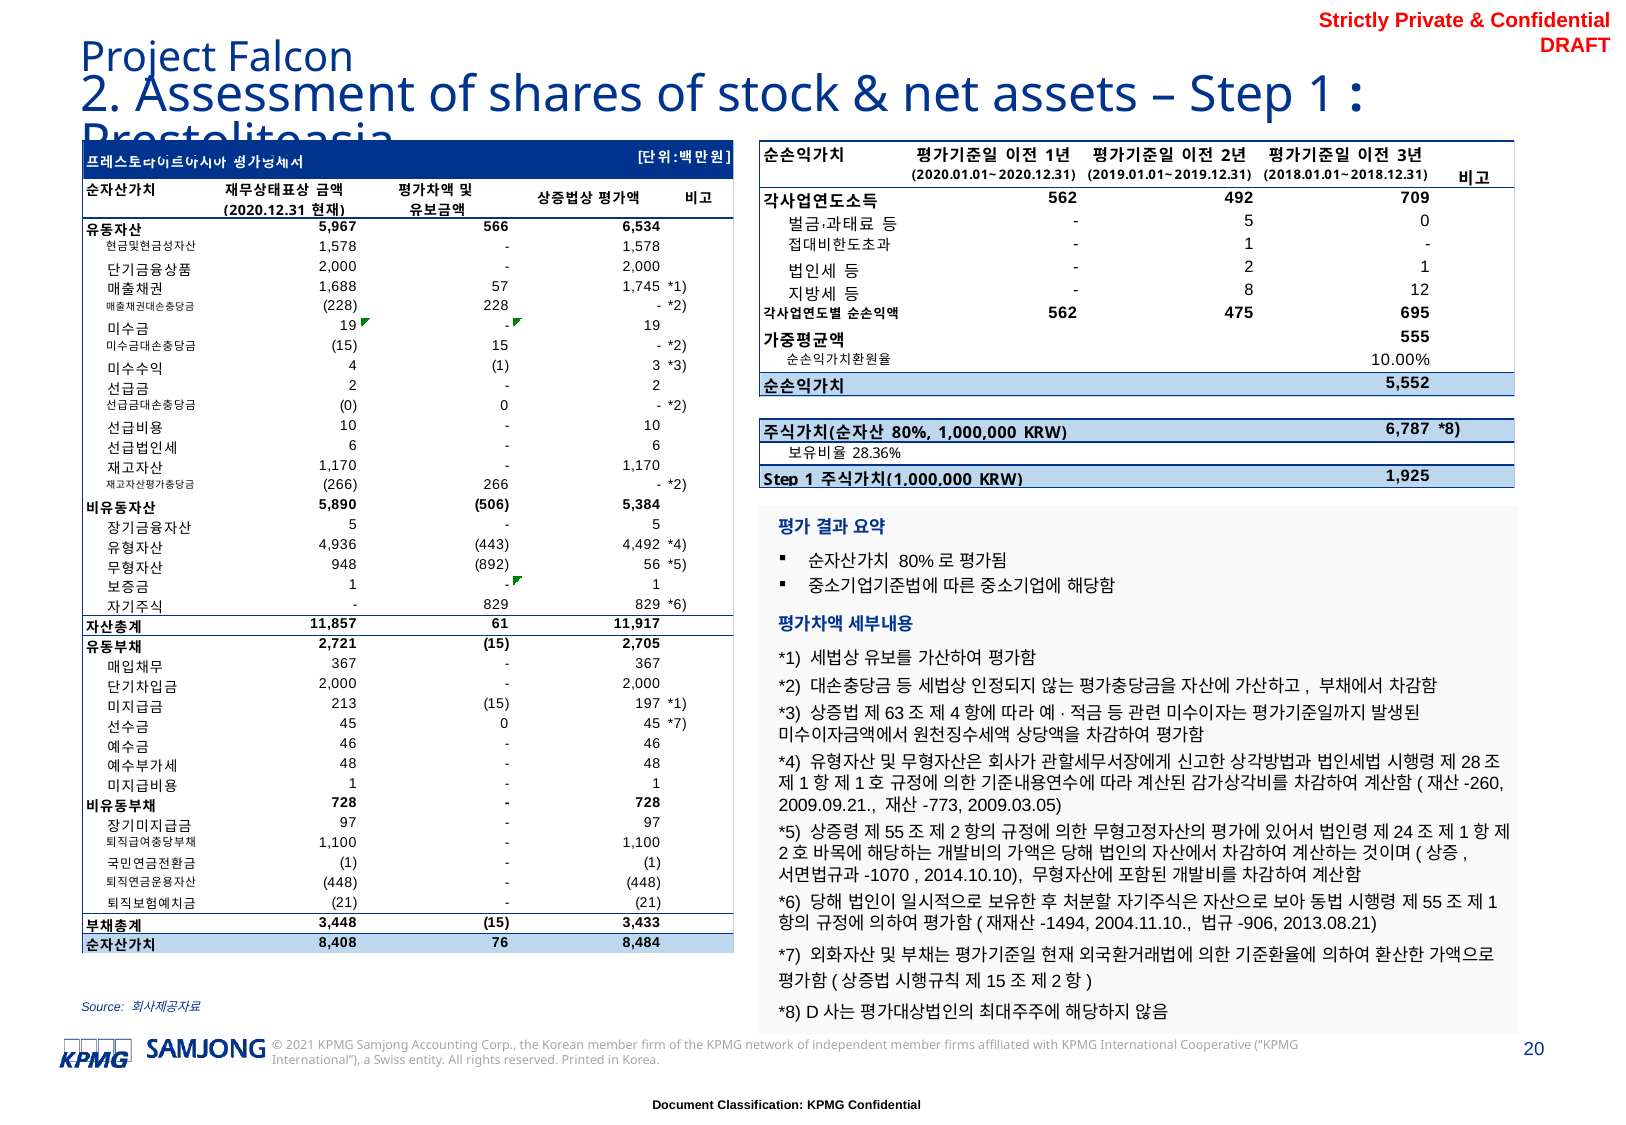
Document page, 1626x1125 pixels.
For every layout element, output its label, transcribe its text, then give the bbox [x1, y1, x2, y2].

picture [51, 1015, 273, 1091]
picture [81, 140, 735, 955]
text_box Source: 회사제공자료 [80, 994, 623, 1016]
picture [758, 140, 1516, 490]
title 2. Assessment of shares of stock & net assets – Step 1 : Prestoliteasia [80, 72, 1544, 150]
text_box Project Falcon [80, 39, 1438, 70]
list 평가 결과 요약 순자산가치 80%로 평가됨 중소기업기준법에 따른 중소기업에 해당함 평가차액 세부내용 *1) 세법상 유보를 가산하여 평가함 *2) 대손충당금 등 세법상 인정되지 않는 평가충당금을 자산에 가산하고, 부채에서 차감함 *3) 상증법 제63조 제4항에 따라 예·적금 등 관련 미수이자는 평가기준일까지 발생된 미수이자금액에서 원천징수세액 상당액을 차감하여 평가함 *4) 유형자산 및 무형자산은 회사가 관할세무서장에게 신고한 상각방법과 법인세법 시행령 제28조 제1항 제1호 규정에 의한 기준내용연수에 따라 계산된 감가상각비를 차감하여 계산함(재산-260, 2009.09.21., 재산-773, 2009.03.05) *5) 상증령 제55조 제2항의 규정에 의한 무형고정자산의 평가에 있어서 법인령 제24조 제1항 제2호 바목에 해당하는 개발비의 가액은 당해 법인의 자산에서 차감하여 계산하는 것이며(상증, 서면법규과-1070 , 2014.10.10), 무형자산에 포함된 개발비를 차감하여 계산함 *6) 당해 법인이 일시적으로 보유한 후 처분할 자기주식은 자산으로 보아 동법 시행령 제55조 제1항의 규정에 의하여 평가함(재재산-1494, 2004.11.10., 법규-906, 2013.08.21) *7) 외화자산 및 부채는 평가기준일 현재 외국환거래법에 의한 기준환율에 의하여 환산한 가액으로 평가함(상증법 시행규칙 제15조 제2항) *8) D사는 평가대상법인의 최대주주에 해당하지 않음 [758, 505, 1520, 1035]
